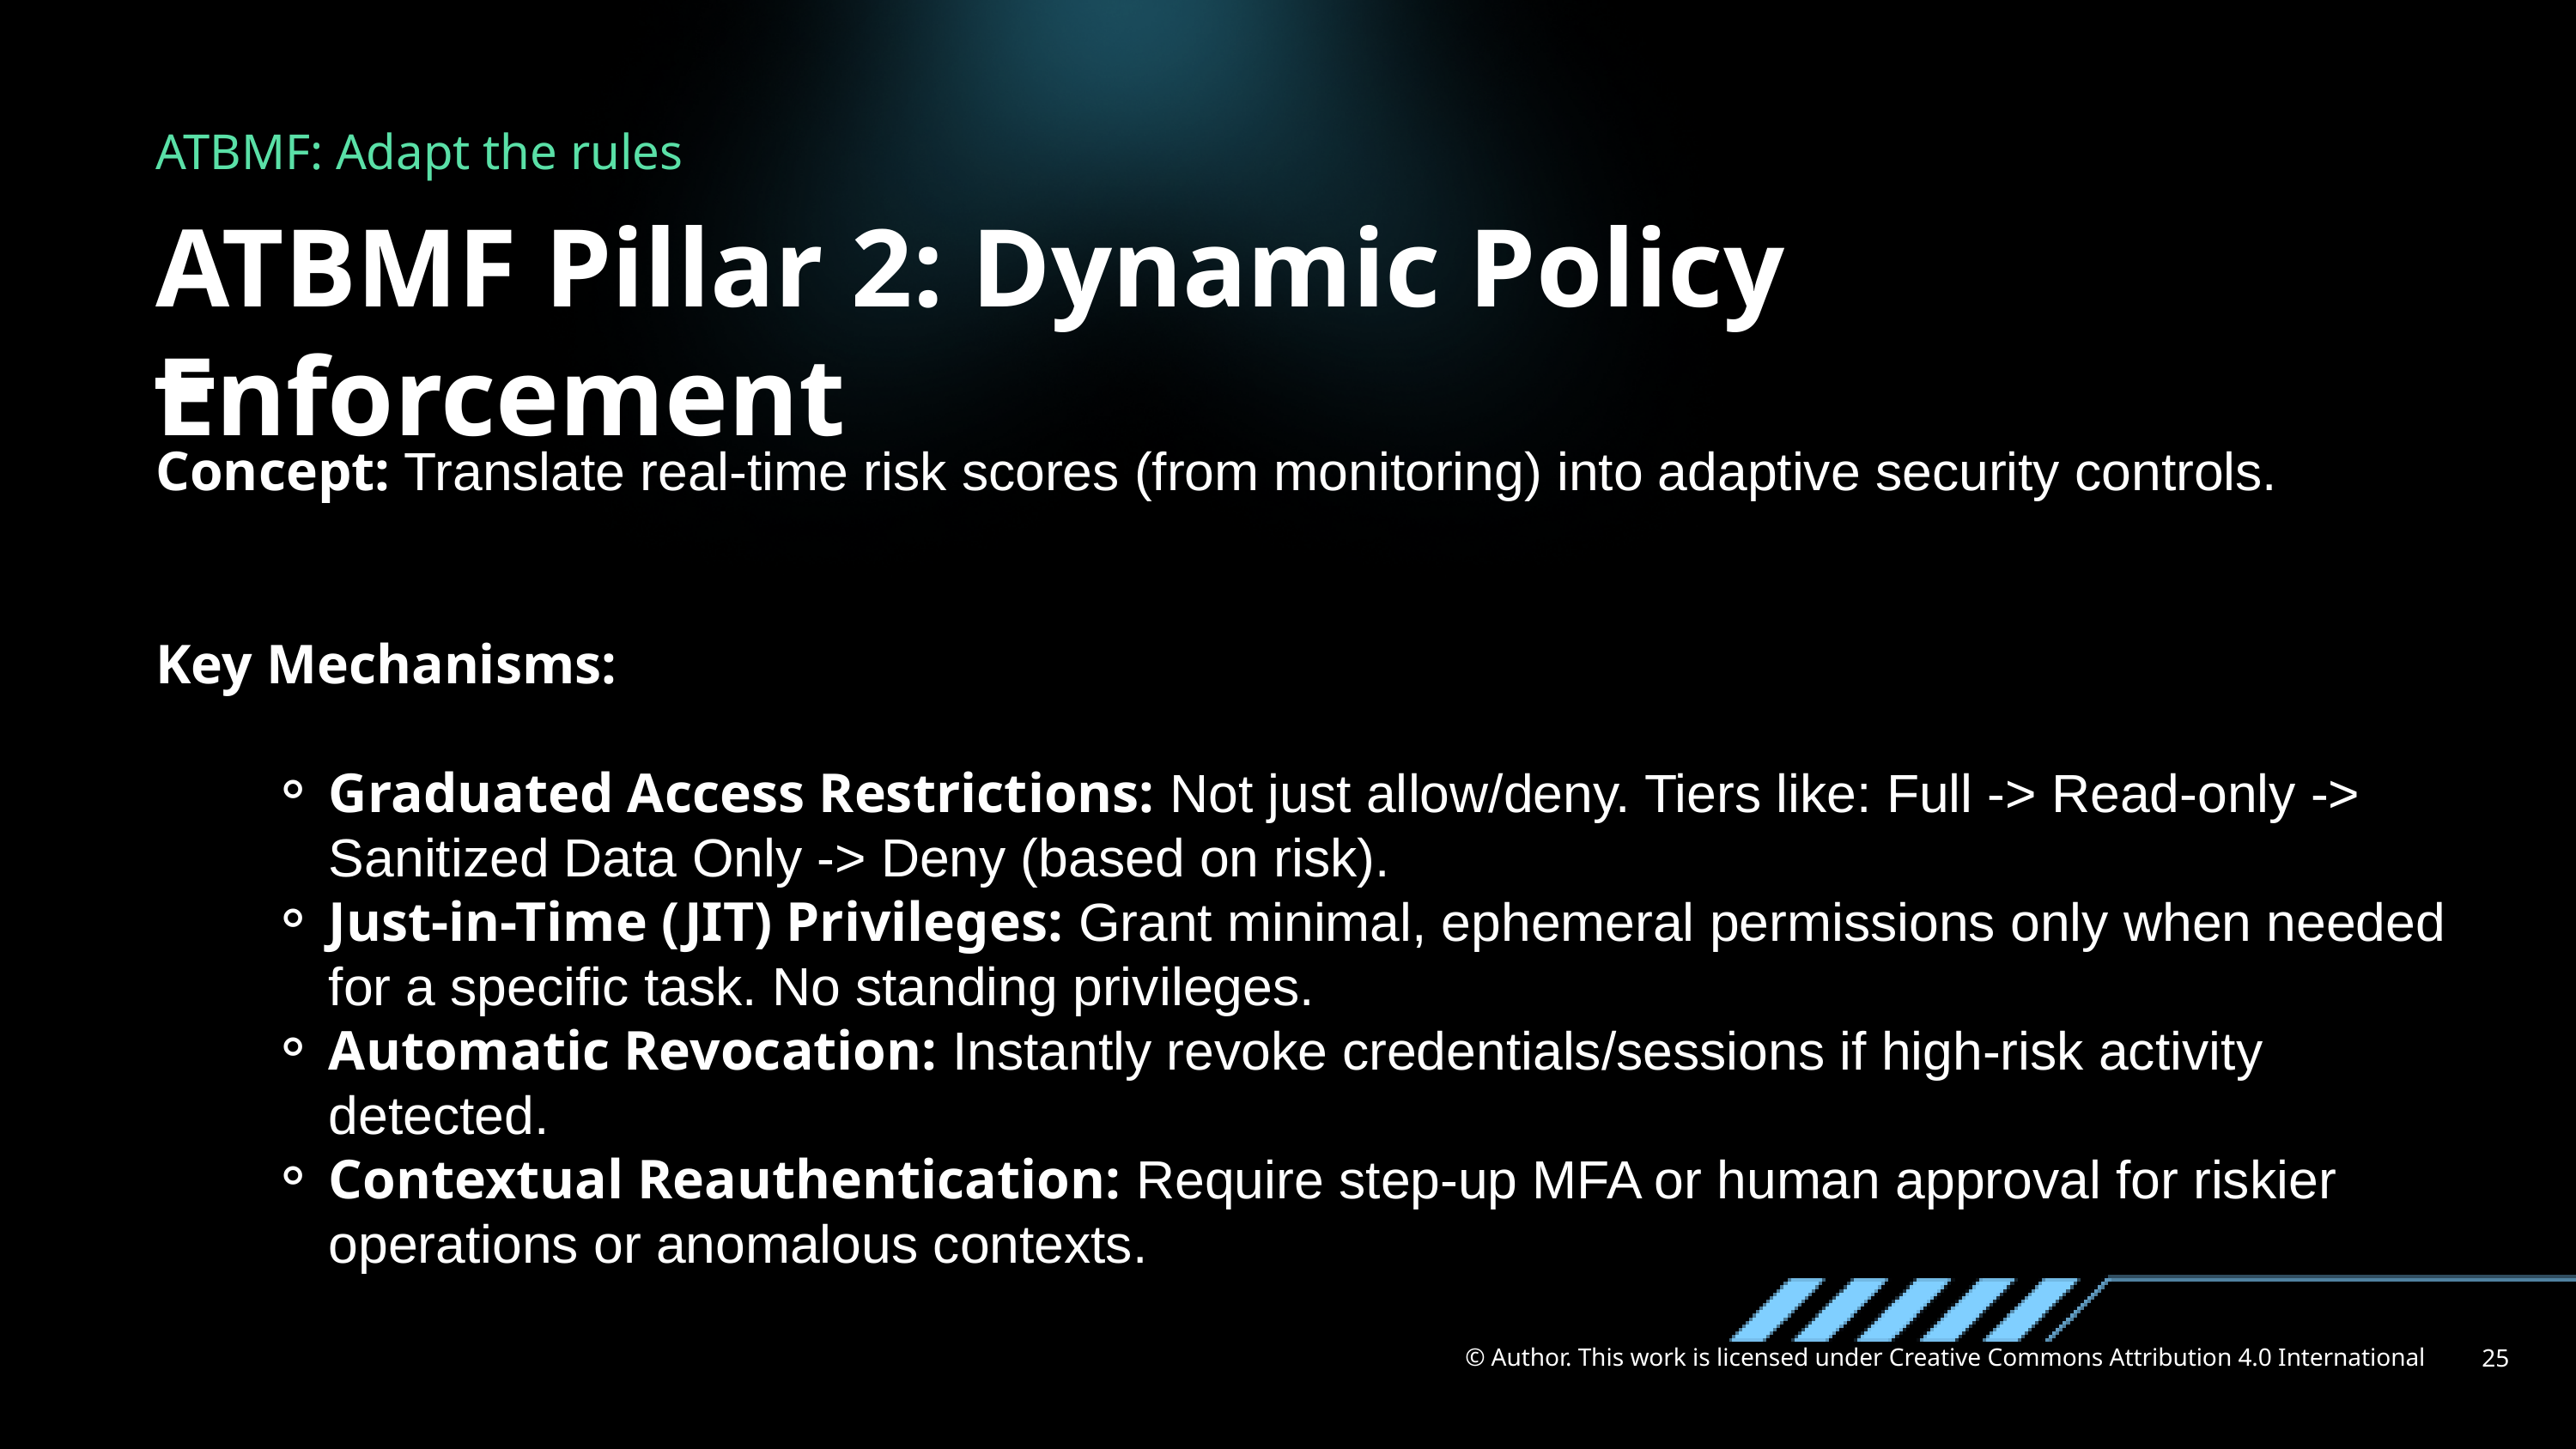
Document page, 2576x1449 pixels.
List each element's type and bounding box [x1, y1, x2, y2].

text_box [2464, 1261, 2576, 1346]
text_box [535, 0, 1729, 123]
text_box [155, 377, 214, 390]
text_box [155, 443, 2458, 1387]
text_box [535, 361, 1729, 440]
text_box [155, 124, 2427, 203]
text_box [2464, 1343, 2510, 1393]
text_box [155, 210, 2427, 352]
